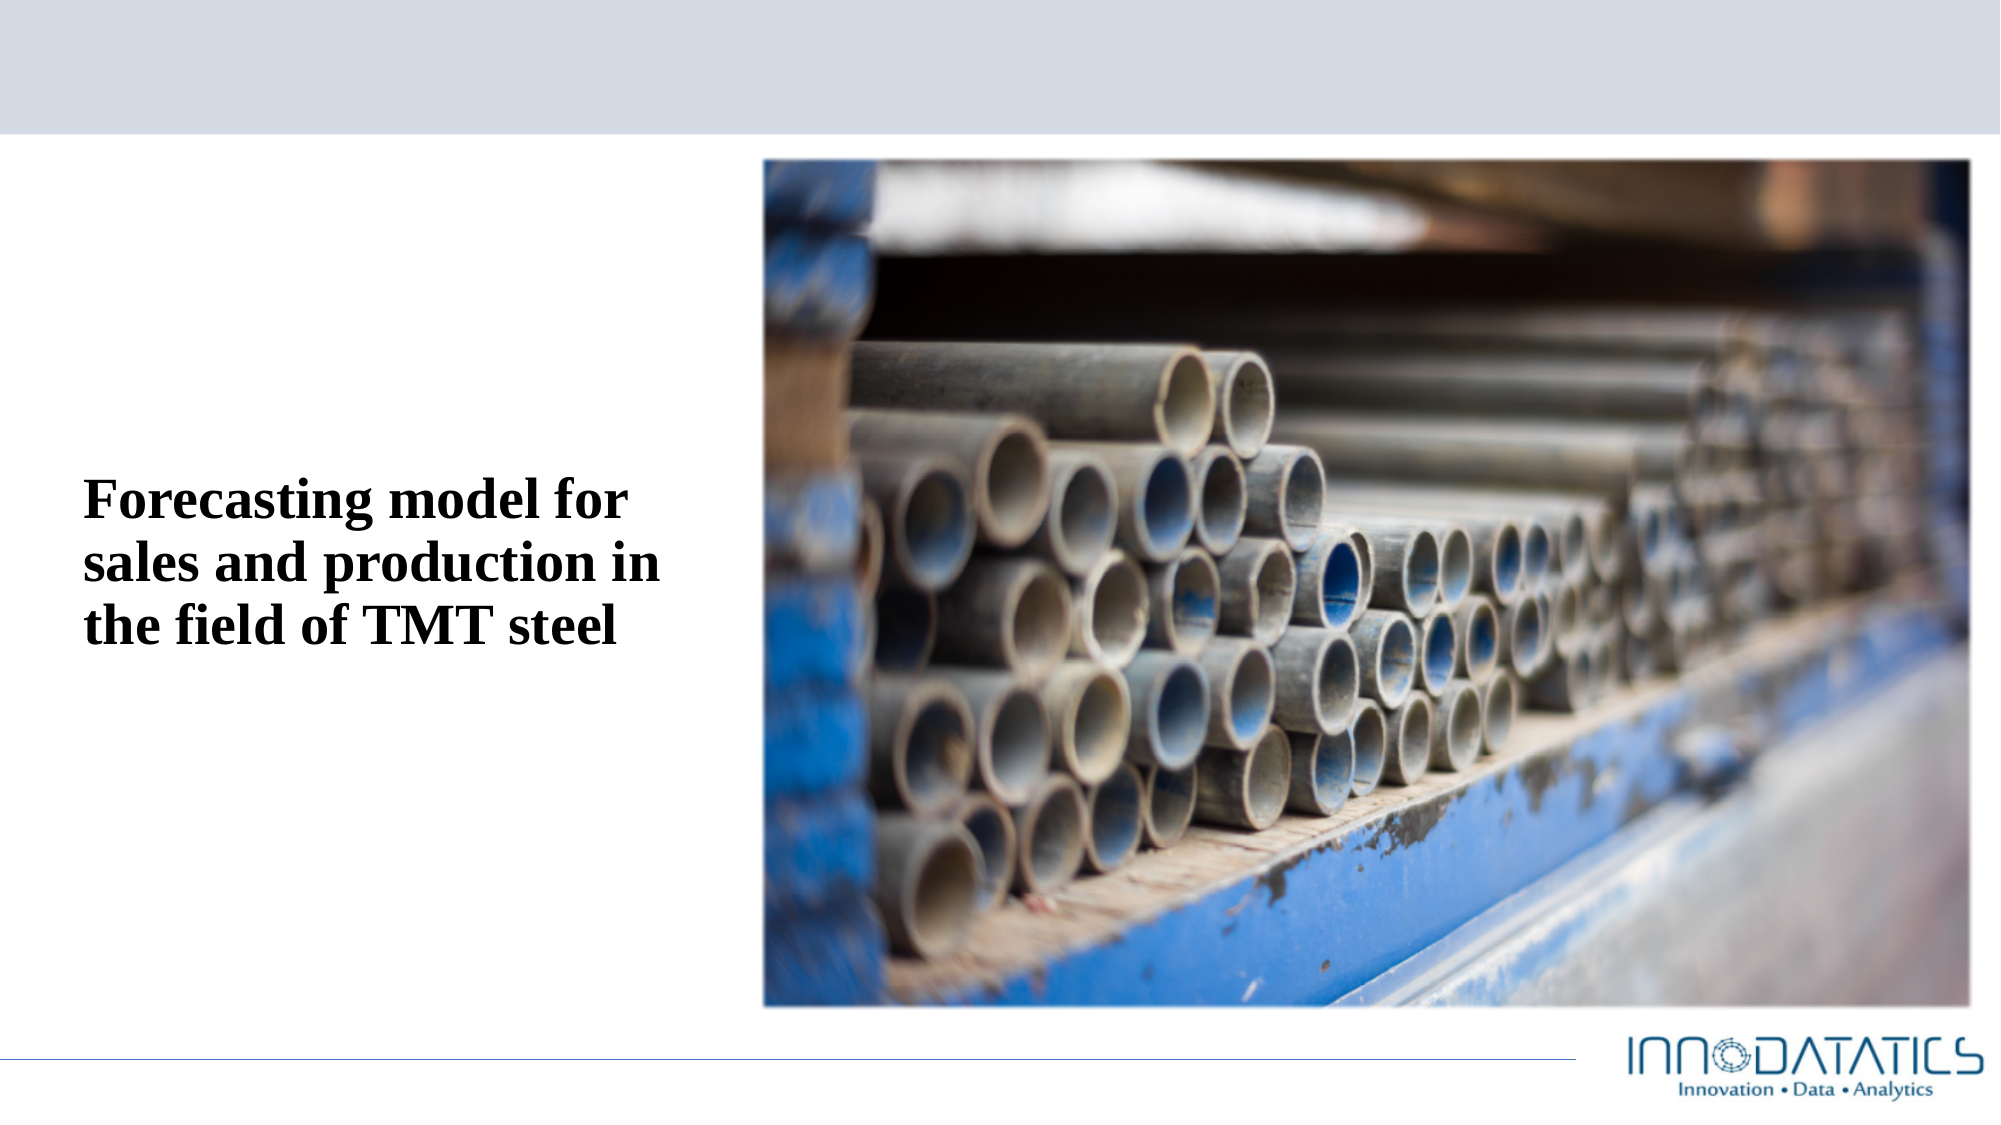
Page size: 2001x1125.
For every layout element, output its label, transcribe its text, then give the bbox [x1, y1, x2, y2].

title Forecasting model for sales and production in the field of TMT steel [68, 460, 709, 665]
picture [761, 157, 2000, 1125]
